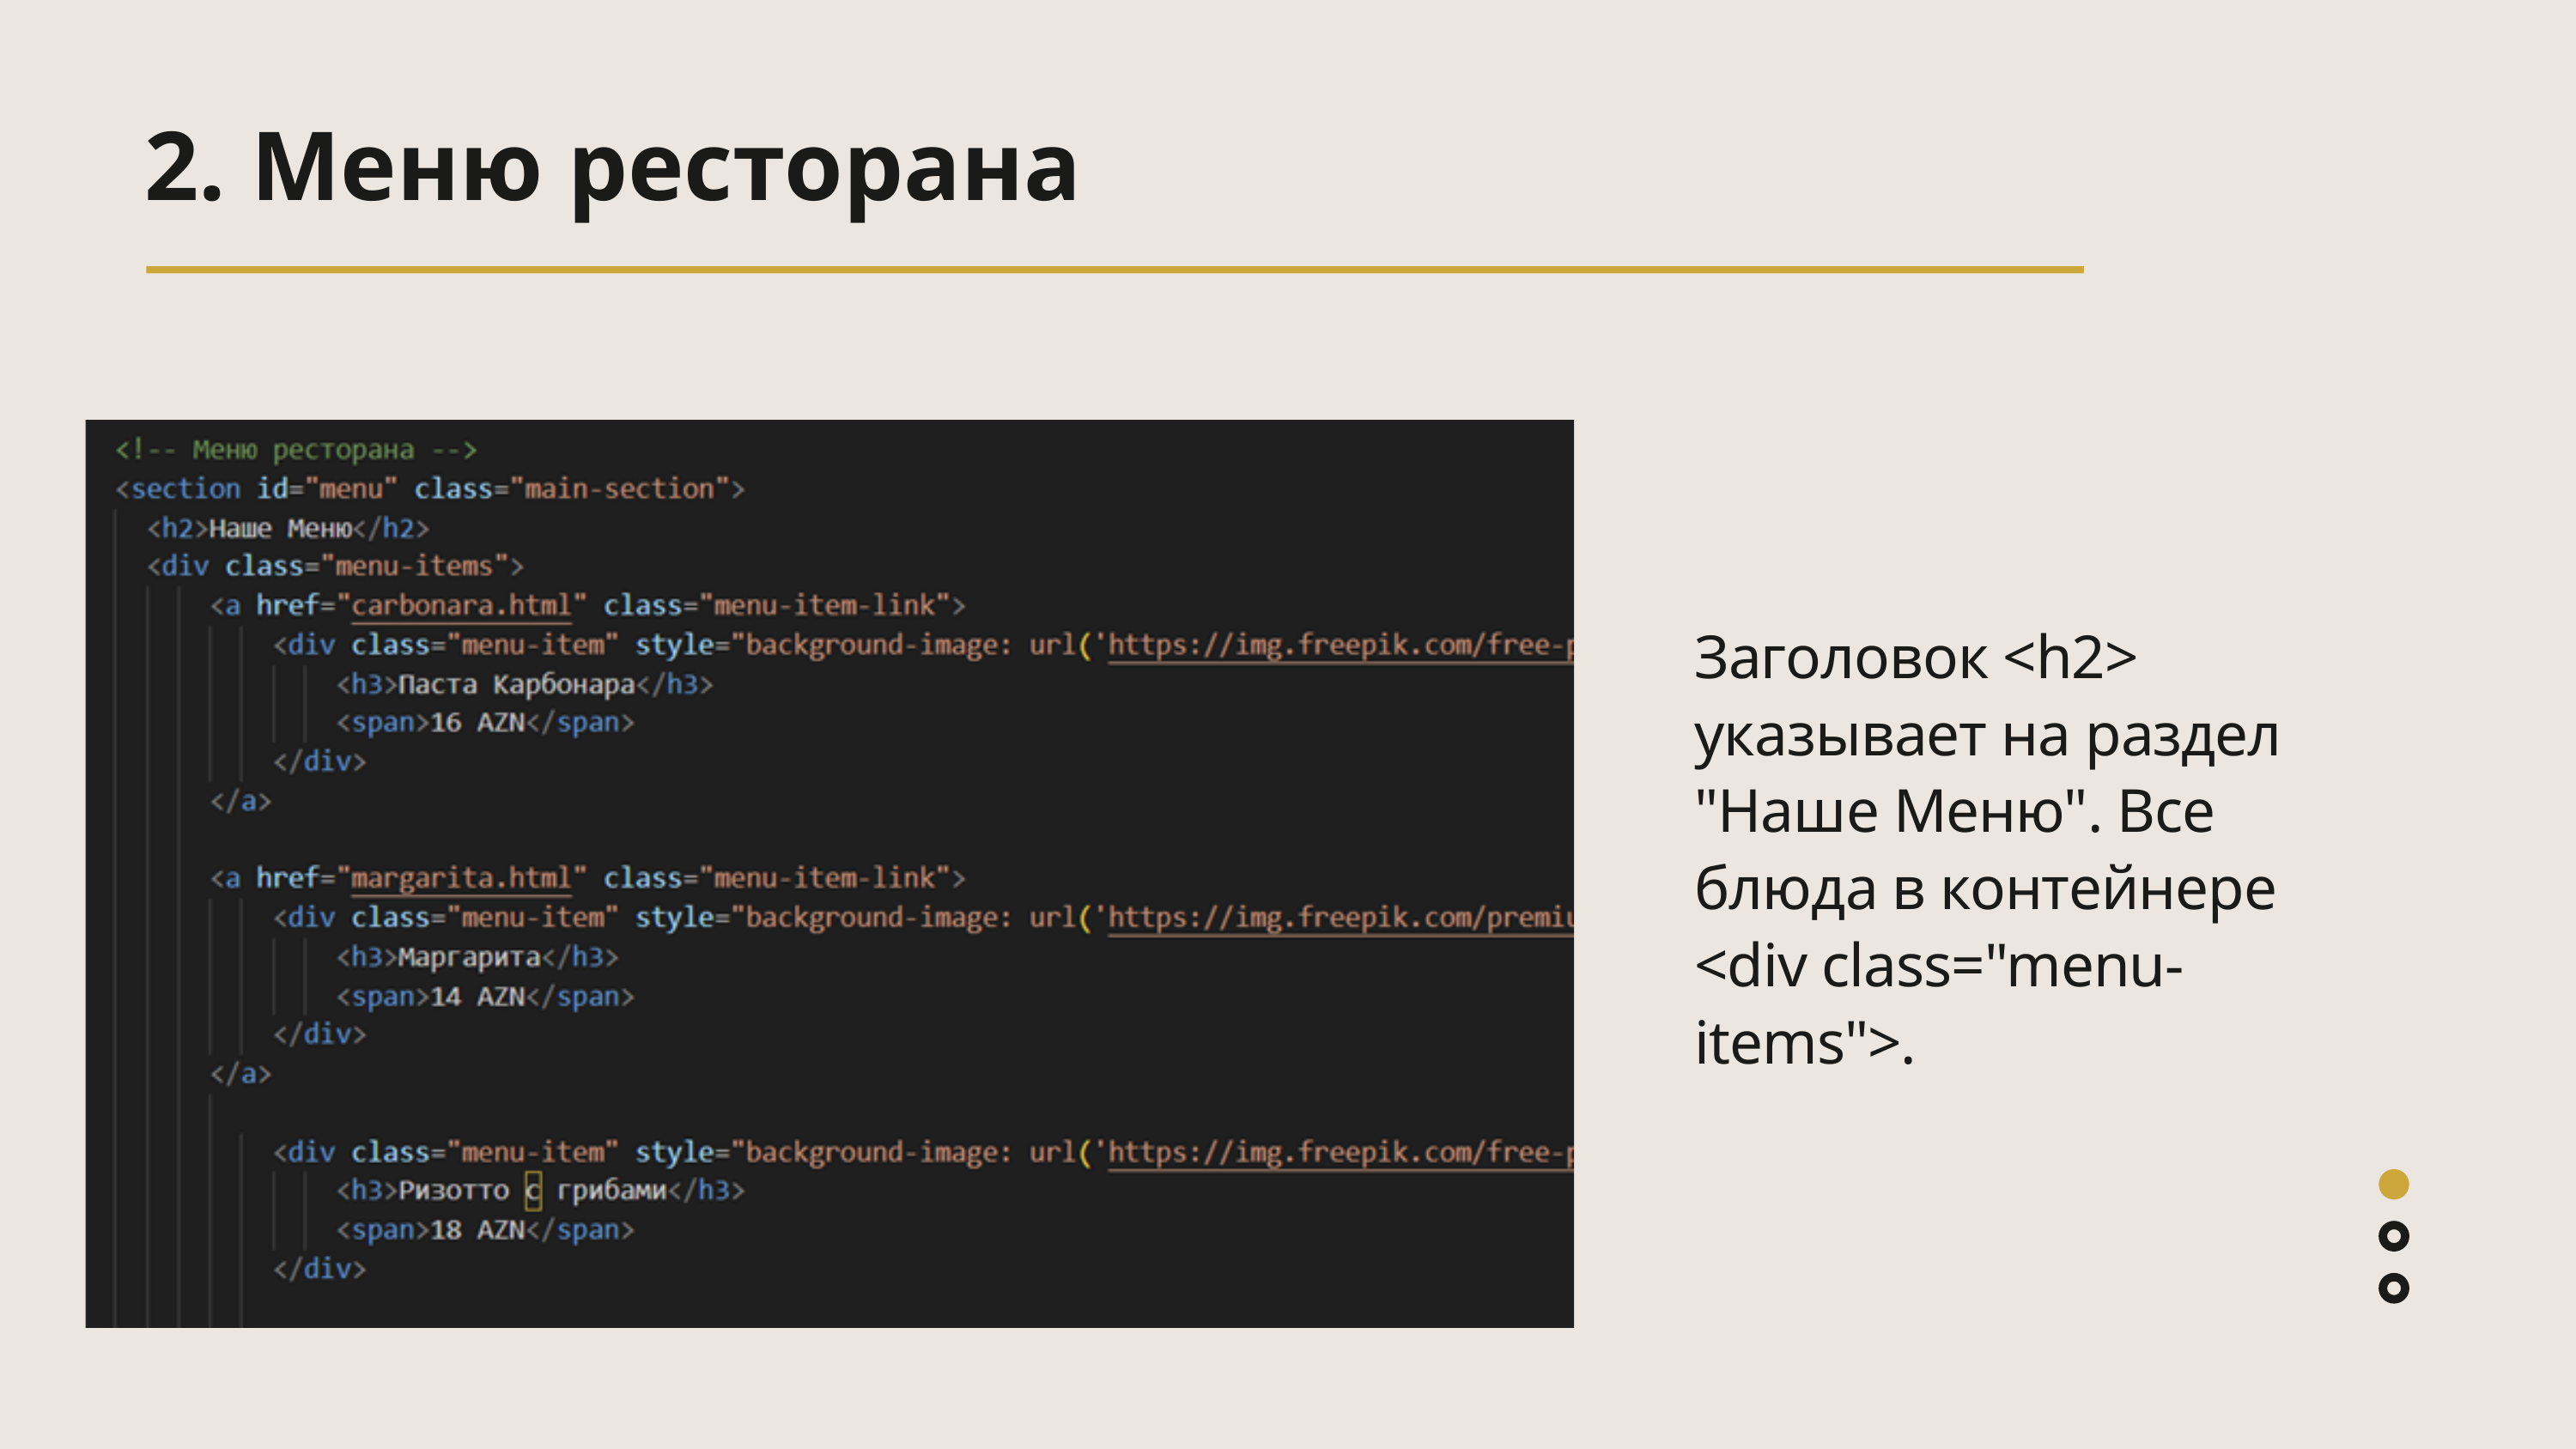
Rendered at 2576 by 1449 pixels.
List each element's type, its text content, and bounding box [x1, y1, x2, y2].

text_box 2. Меню ресторана [144, 114, 1420, 220]
text_box [85, 420, 1575, 1328]
text_box [146, 266, 2084, 274]
text_box Заголовок <h2> указывает на раздел "Наше Меню". Все блюда в контейнере <div class="menu-items">. [1694, 613, 2394, 1076]
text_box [2326, 1221, 2462, 1252]
